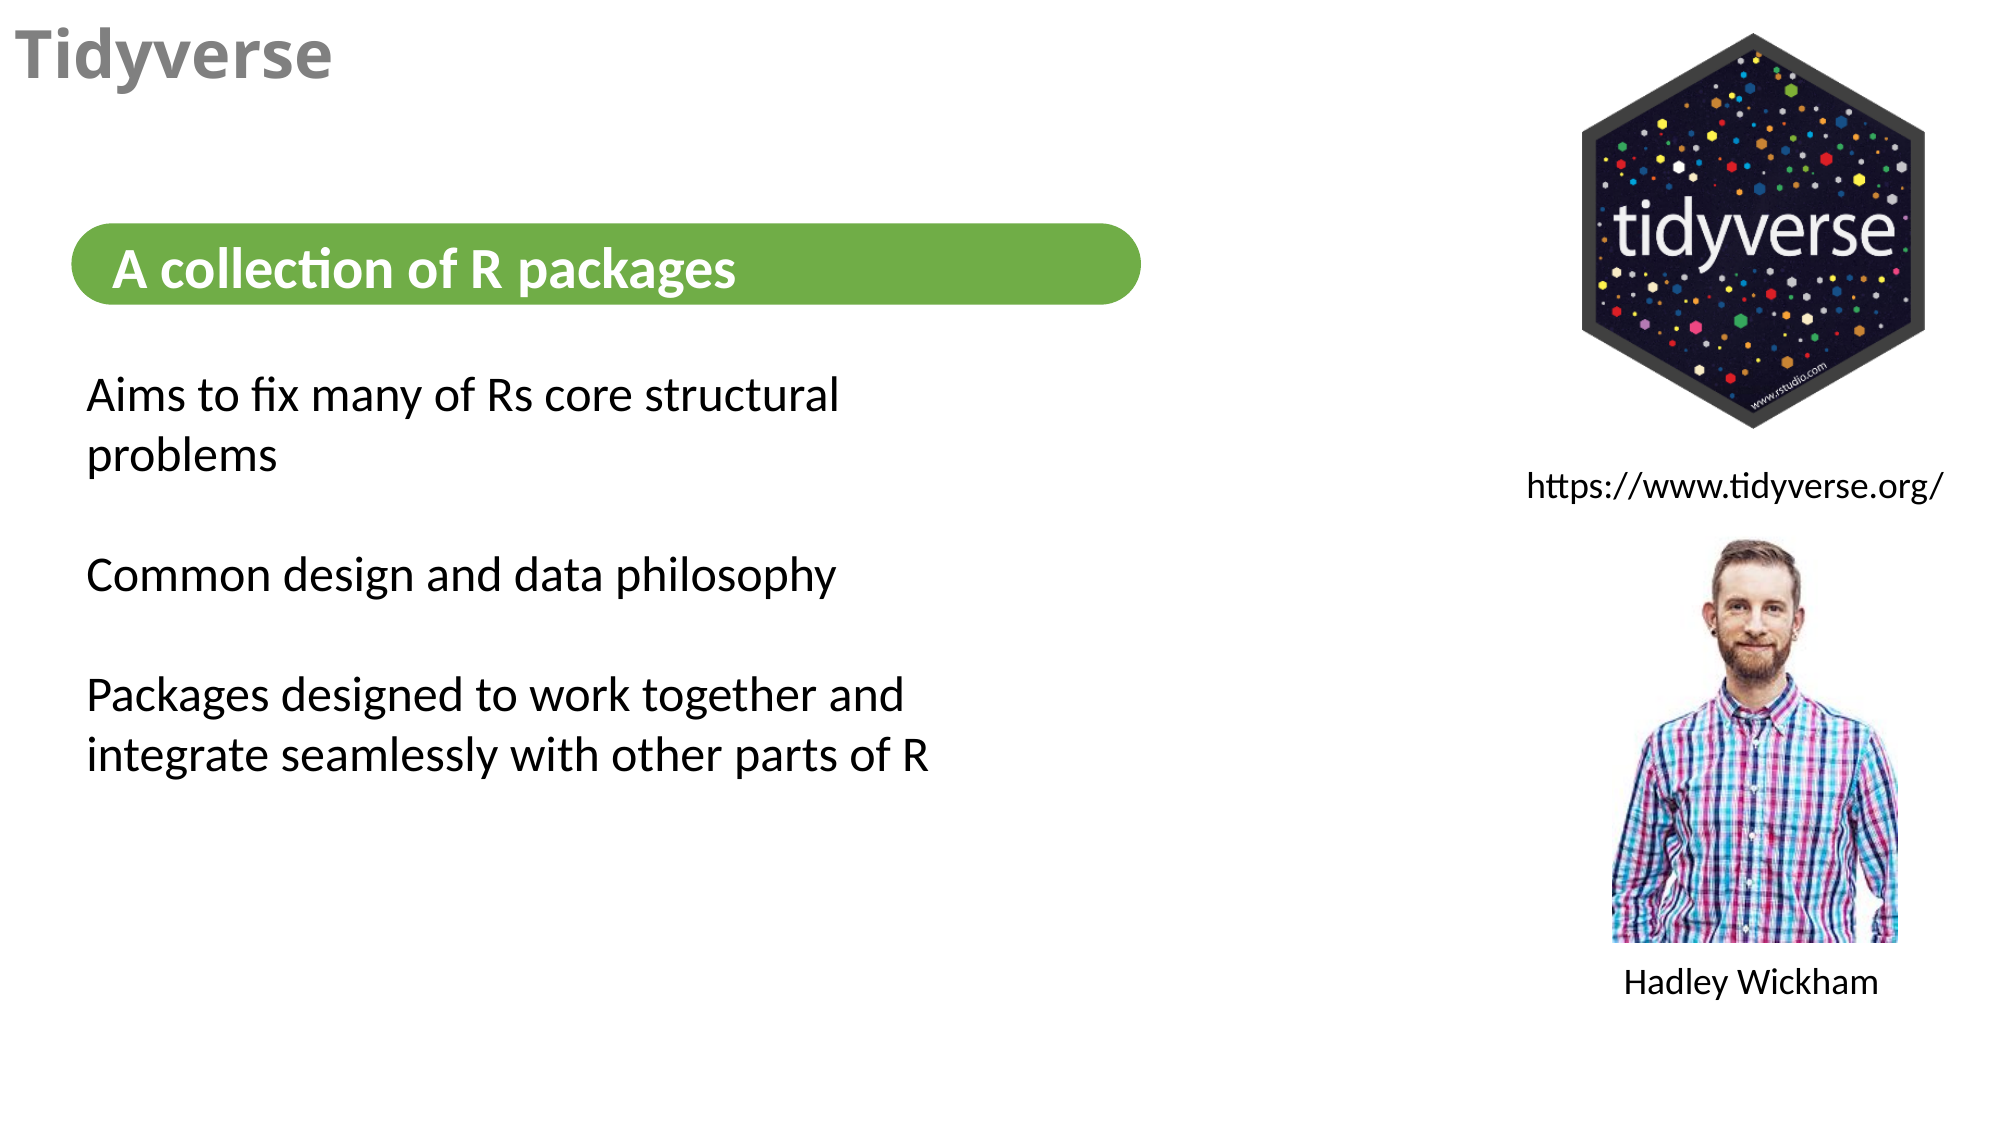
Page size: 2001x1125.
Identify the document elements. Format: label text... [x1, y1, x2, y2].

text_box https://www.tidyverse.org/ [1511, 454, 1960, 514]
picture [1612, 514, 1898, 943]
text_box Aims to fix many of Rs core structural problems Common design and data philosophy Packages designed to work together and integrate seamlessly with other parts of R [71, 380, 979, 789]
text_box Tidyverse [0, 14, 1975, 221]
text_box Hadley Wickham [1608, 949, 1895, 1010]
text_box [71, 222, 1141, 380]
picture [1581, 32, 1925, 429]
